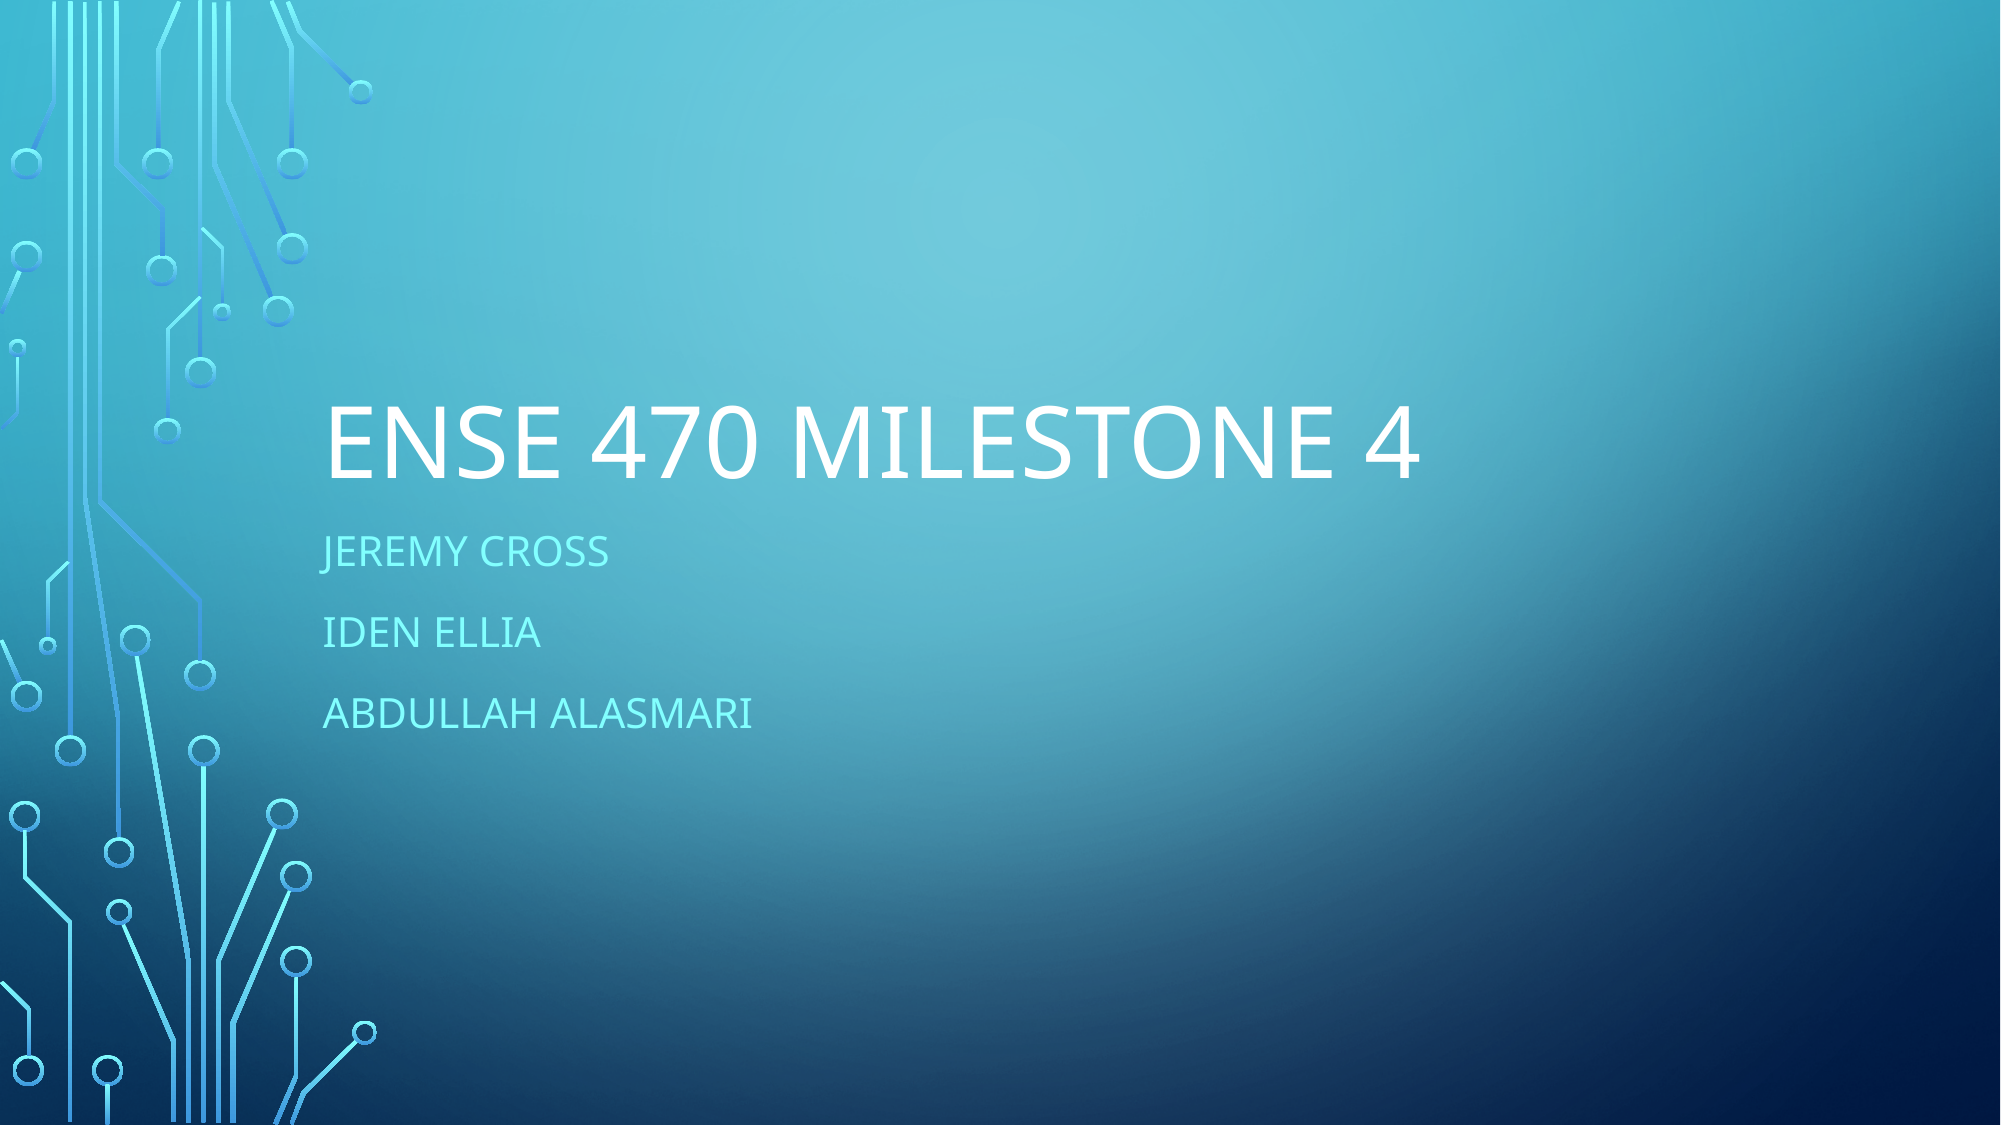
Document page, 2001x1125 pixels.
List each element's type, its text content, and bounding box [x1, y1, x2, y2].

subtitle Jeremy Cross Iden Ellia Abdullah Alasmari [307, 507, 1750, 779]
title ENSE 470 milestone 4 [307, 363, 1750, 507]
